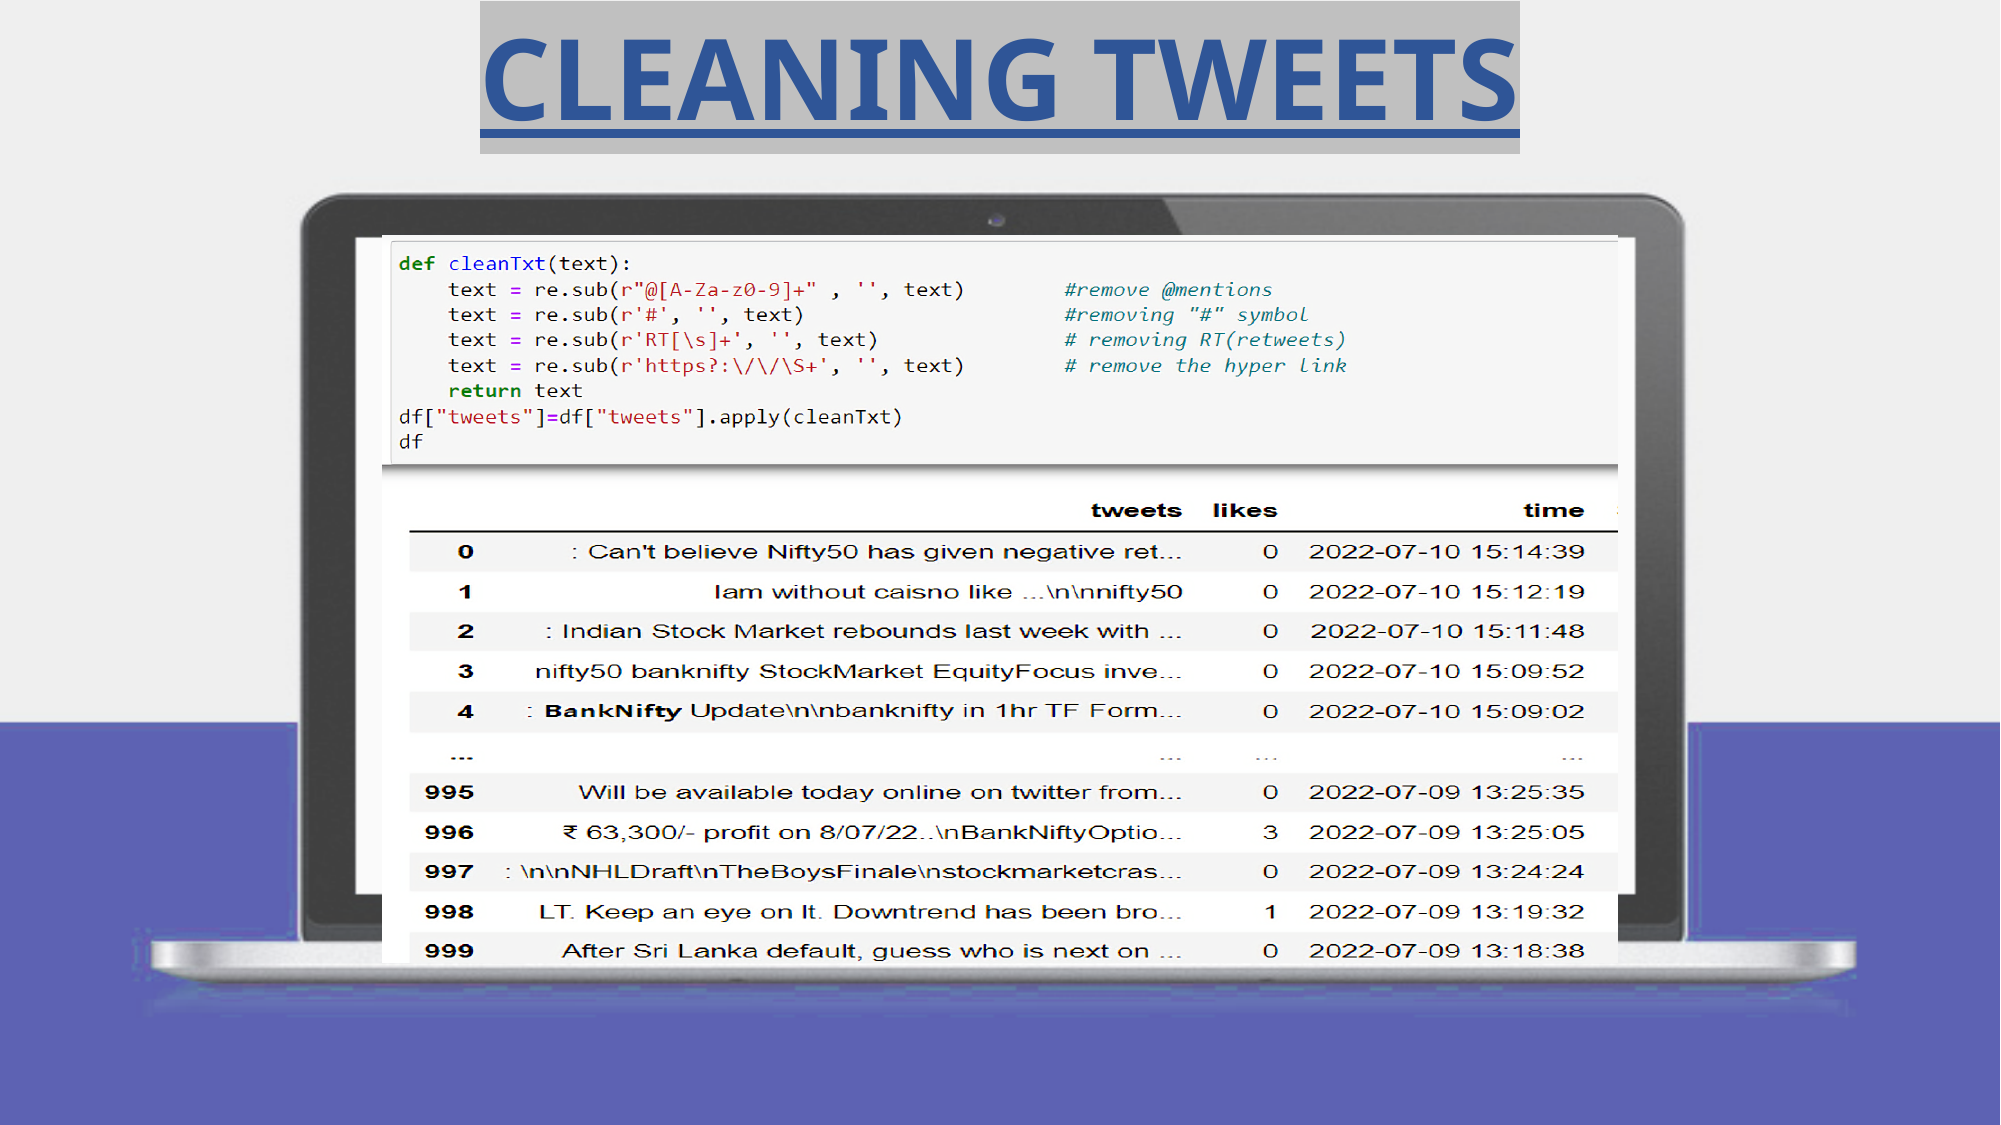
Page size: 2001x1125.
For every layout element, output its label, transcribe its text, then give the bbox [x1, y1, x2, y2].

title CLEANING TWEETS [137, 0, 1863, 194]
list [381, 235, 1618, 469]
picture [381, 469, 1618, 963]
